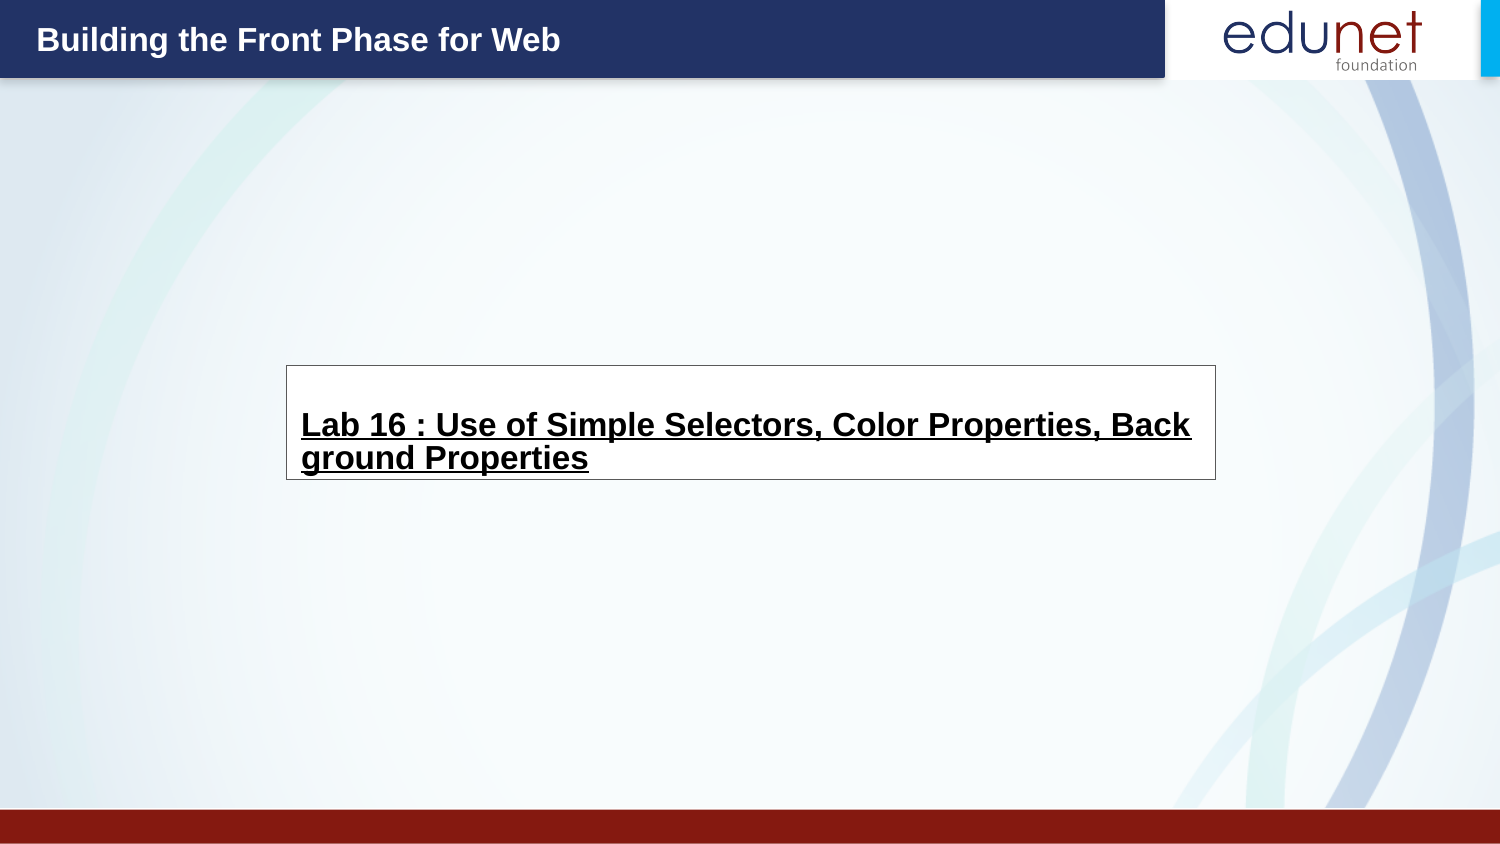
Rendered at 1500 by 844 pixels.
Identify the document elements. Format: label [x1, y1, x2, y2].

picture [1219, 8, 1424, 75]
picture [0, 80, 1500, 808]
